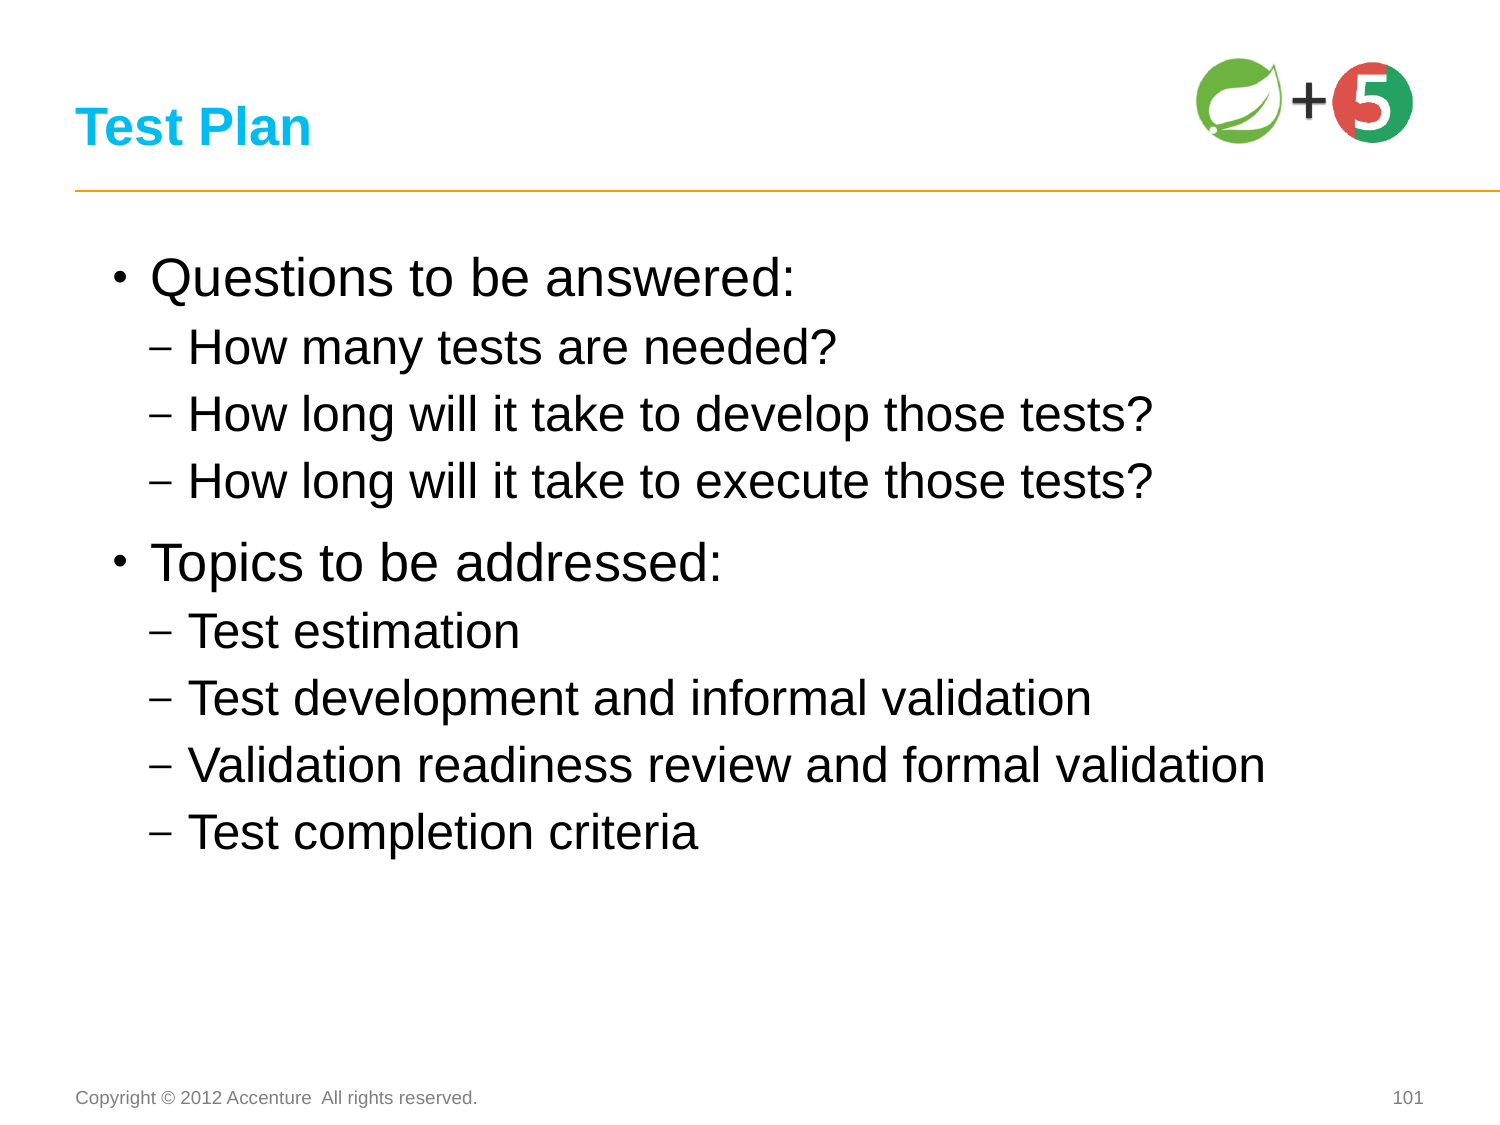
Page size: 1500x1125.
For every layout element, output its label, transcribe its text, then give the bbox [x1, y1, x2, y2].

list Questions to be answered: How many tests are needed? How long will it take to develop those tests? How long will it take to execute those tests? Topics to be addressed: Test estimation Test development and informal validation Validation readiness review and formal validation Test completion criteria [112, 249, 1450, 1000]
title Test Plan [75, 27, 1422, 157]
